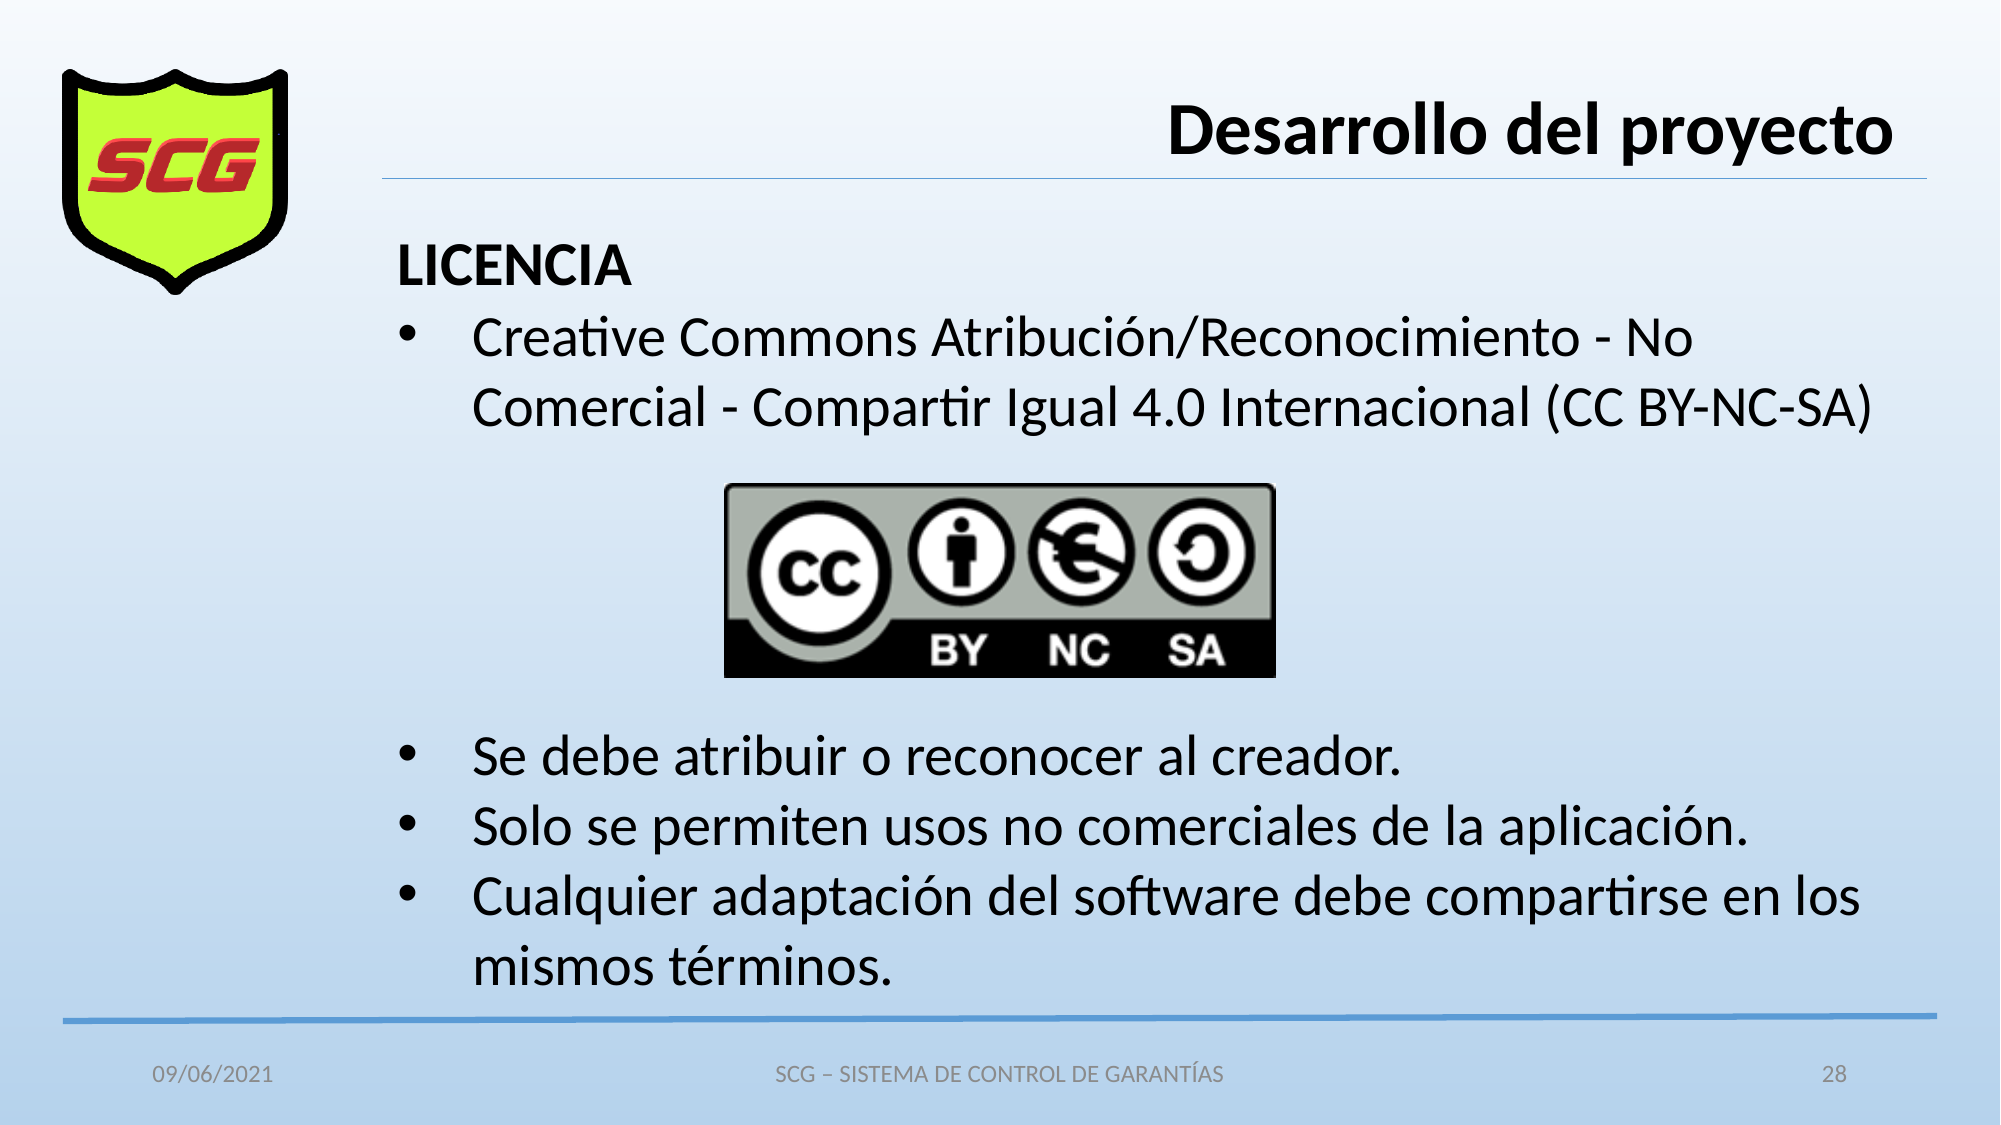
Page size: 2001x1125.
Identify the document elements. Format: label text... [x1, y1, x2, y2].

picture [723, 483, 1276, 678]
text_box Desarrollo del proyecto [815, 72, 1927, 178]
footer SCG – SISTEMA DE CONTROL DE GARANTÍAS [662, 1075, 1338, 1103]
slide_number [137, 1042, 588, 1103]
slide_number 28 [1412, 1075, 1863, 1103]
text_box LICENCIA Creative Commons Atribución/Reconocimiento - No Comercial - Compartir Igual 4.0 Internacional (CC BY-NC-SA) Se debe atribuir o reconocer al creador. Solo se permiten usos no comerciales de la aplicación. Cualquier adaptación del software debe compartirse en los mismos términos. [382, 215, 1934, 1075]
picture [62, 69, 288, 295]
